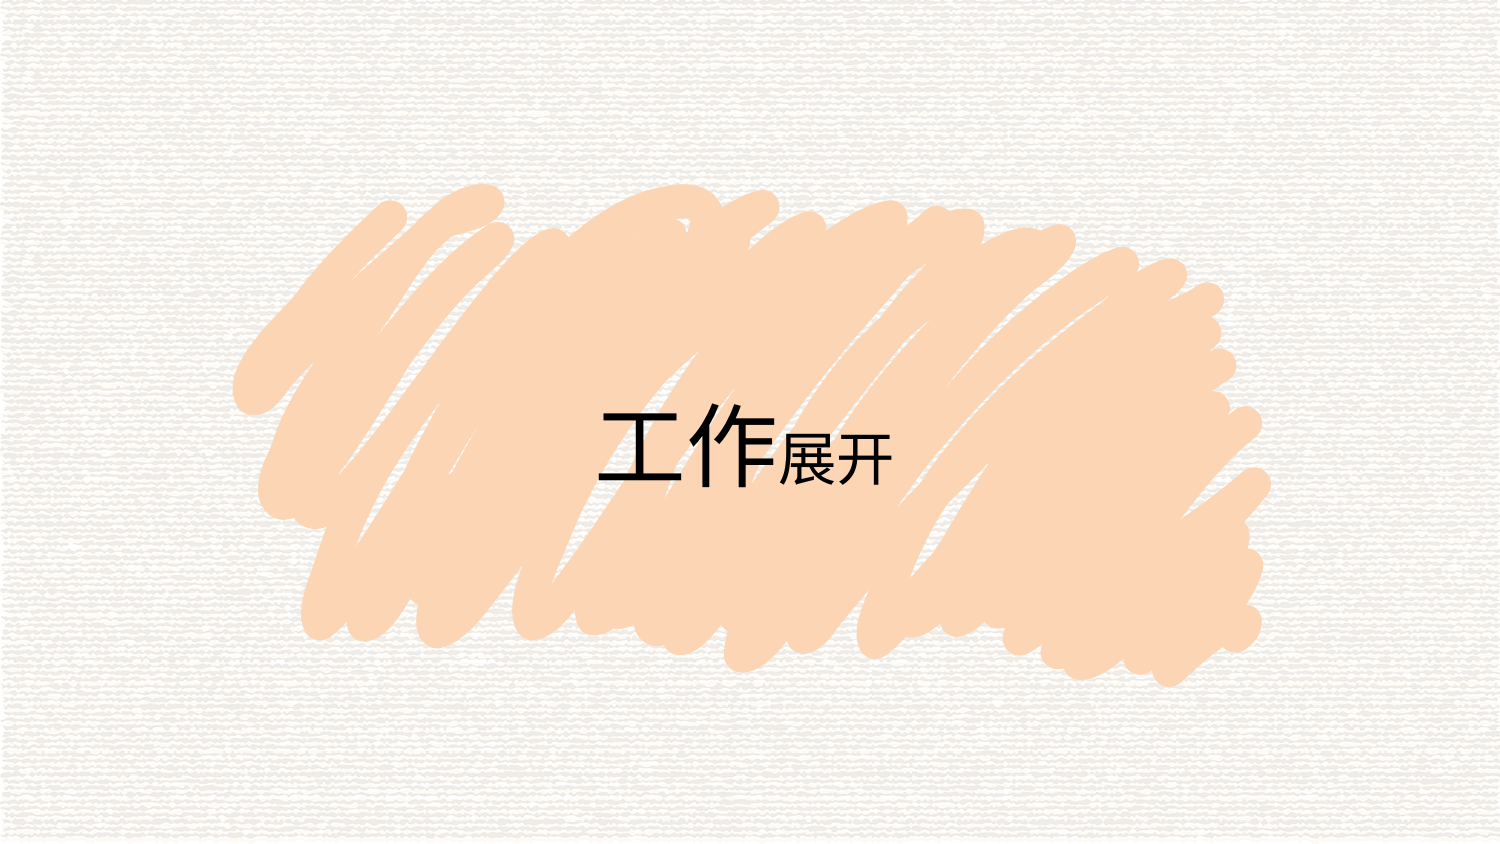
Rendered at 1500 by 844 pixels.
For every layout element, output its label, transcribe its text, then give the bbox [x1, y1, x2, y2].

text_box 工作展开 [463, 381, 1026, 507]
picture [0, 0, 1500, 844]
text_box [232, 184, 1271, 687]
